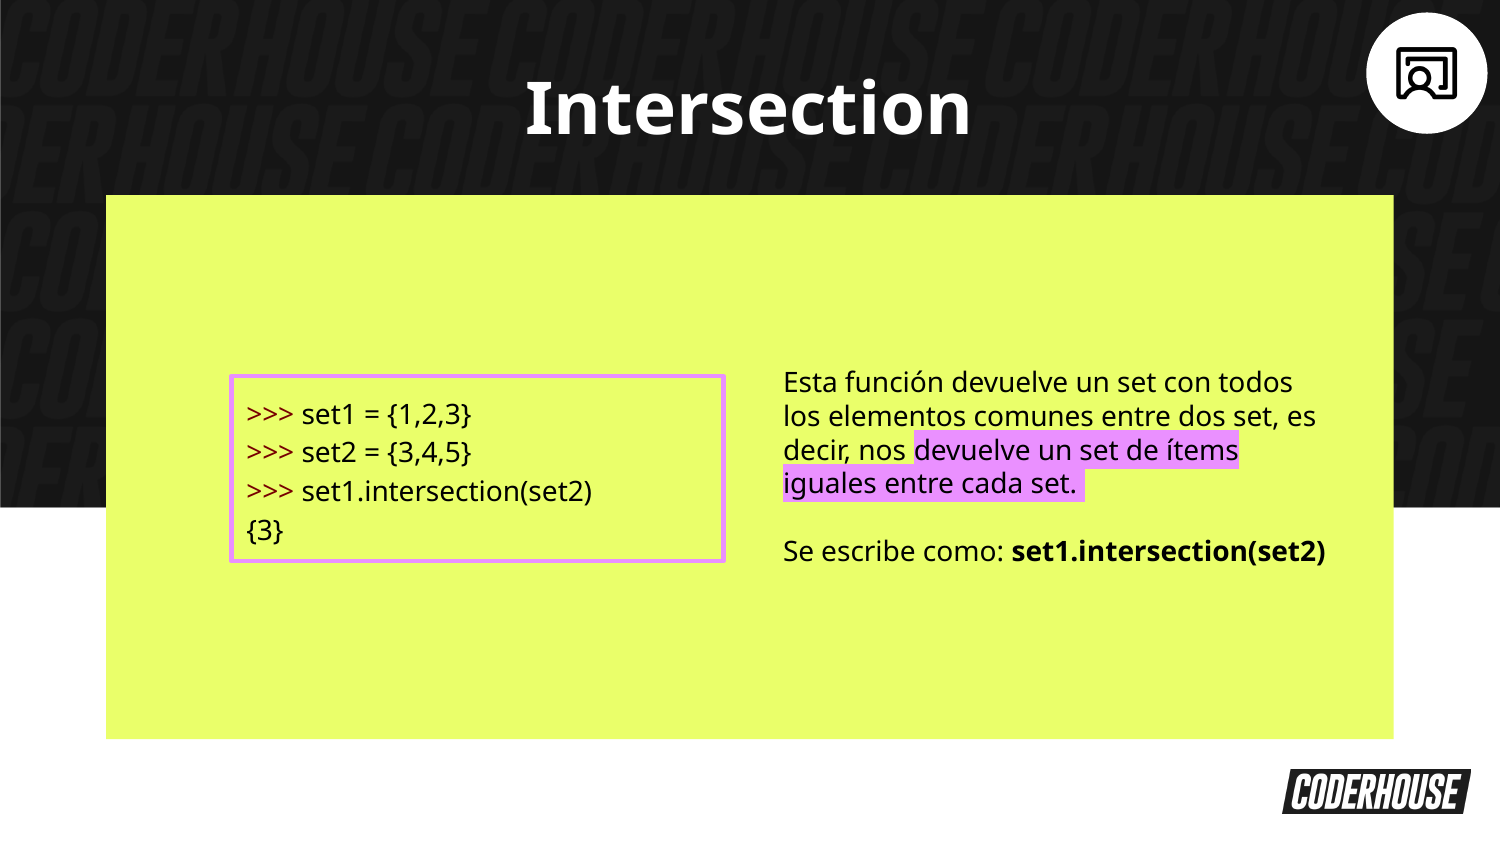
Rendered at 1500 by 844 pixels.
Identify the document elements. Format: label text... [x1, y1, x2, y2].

text_box >>> set1 = {1,2,3} >>> set2 = {3,4,5} >>> set1.intersection(set2) {3} [231, 376, 724, 562]
text_box [106, 195, 1394, 740]
text_box Esta función devuelve un set con todos los elementos comunes entre dos set, es decir, nos devuelve un set de ítems iguales entre cada set. Se escribe como: set1.intersection(set2) [768, 349, 1347, 616]
text_box Intersection [239, 56, 1261, 166]
picture [0, 0, 1500, 844]
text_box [1366, 12, 1488, 134]
